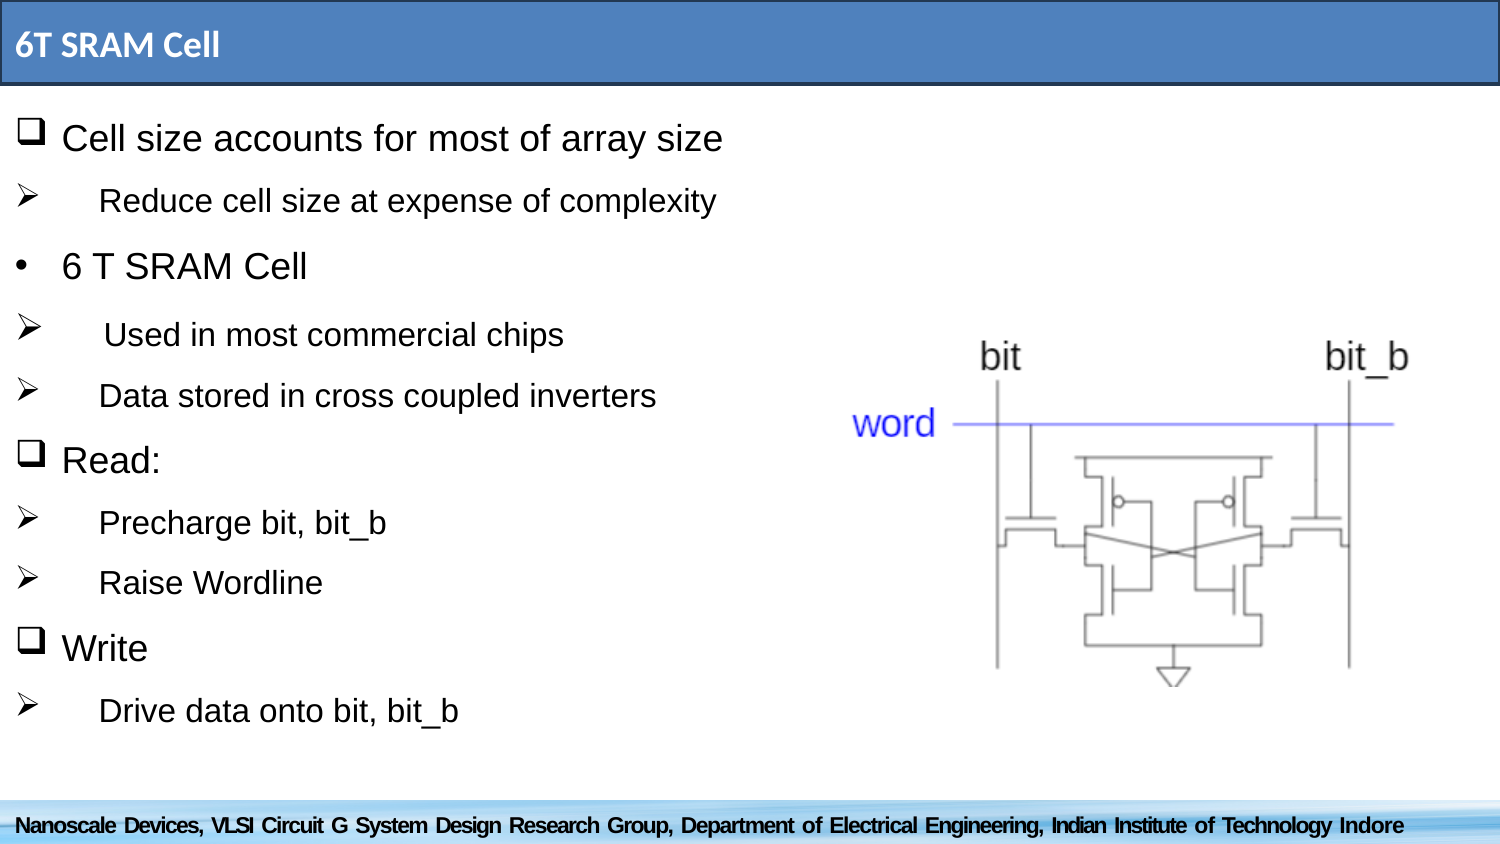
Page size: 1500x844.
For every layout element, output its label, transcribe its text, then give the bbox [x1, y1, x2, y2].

text_box Cell size accounts for most of array size Reduce cell size at expense of complexity 6 T SRAM Cell Used in most commercial chips Data stored in cross coupled inverters Read: Precharge bit, bit_b Raise Wordline Write Drive data onto bit, bit_b [0, 84, 1500, 802]
text_box Nanoscale Devices, VLSI Circuit G System Design Research Group, Department of Electrical Engineering, Indian Institute of Technology Indore [0, 802, 1500, 844]
picture [812, 316, 1444, 687]
text_box 6T SRAM Cell [0, 0, 1500, 84]
